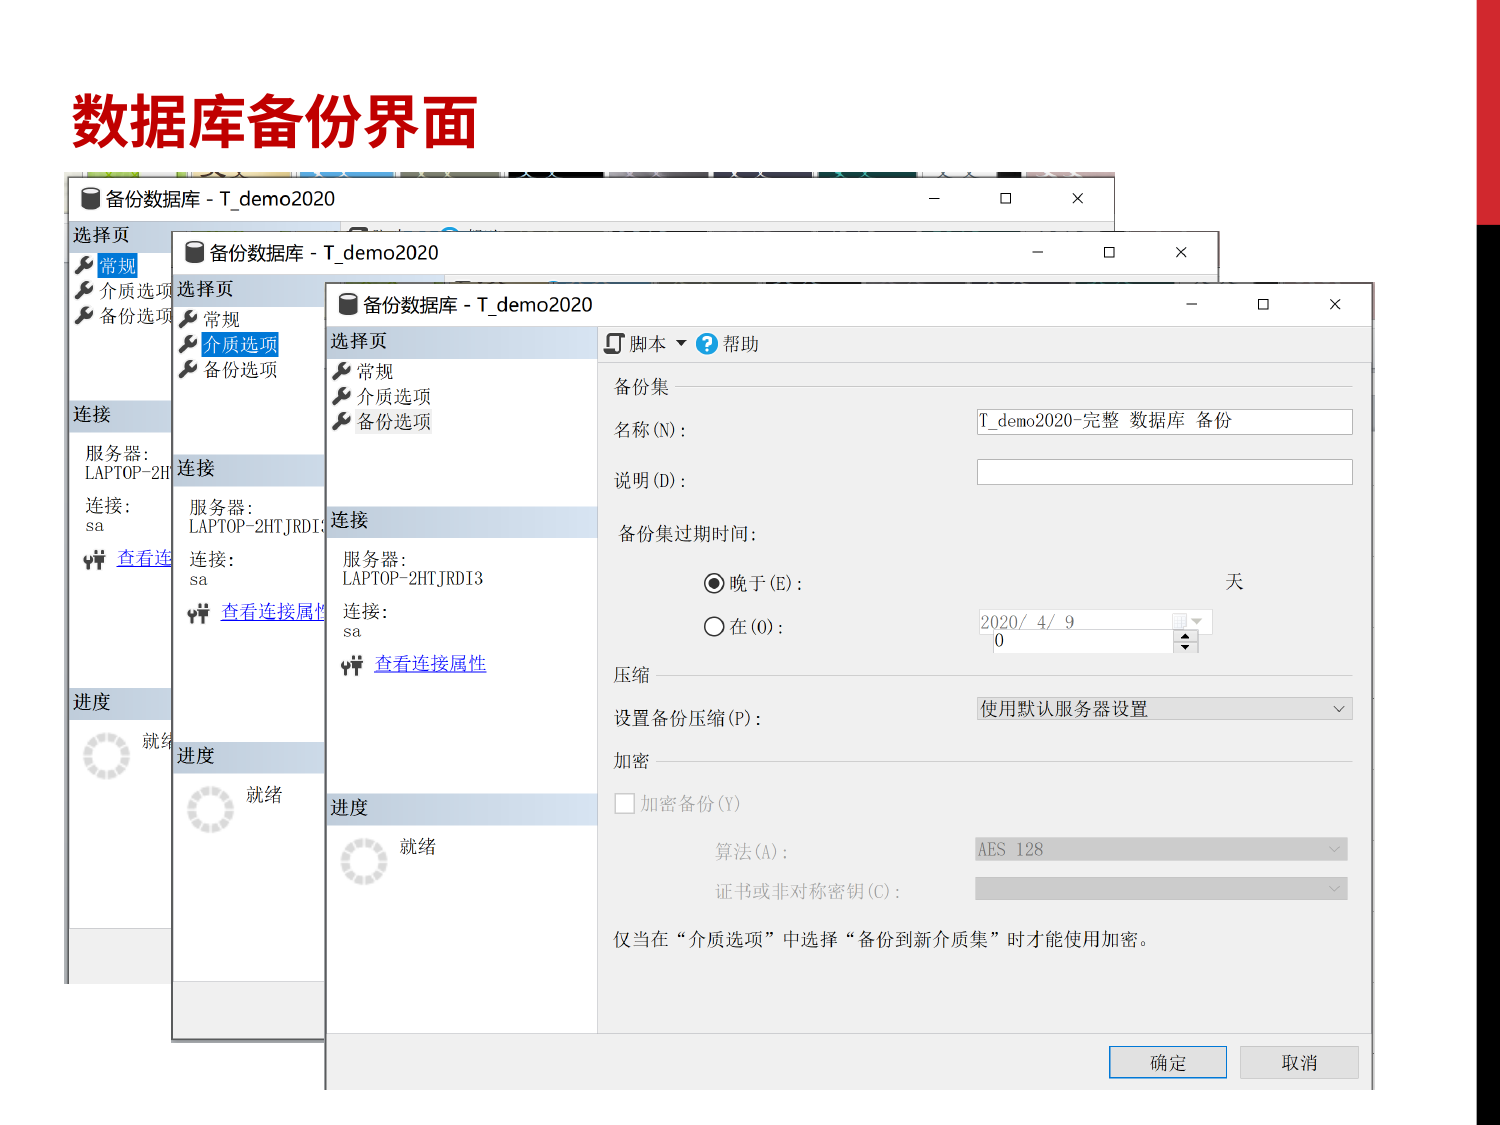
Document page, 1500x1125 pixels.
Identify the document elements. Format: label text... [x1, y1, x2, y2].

picture [64, 172, 1375, 1090]
list 数据库备份界面 [29, 42, 1483, 161]
